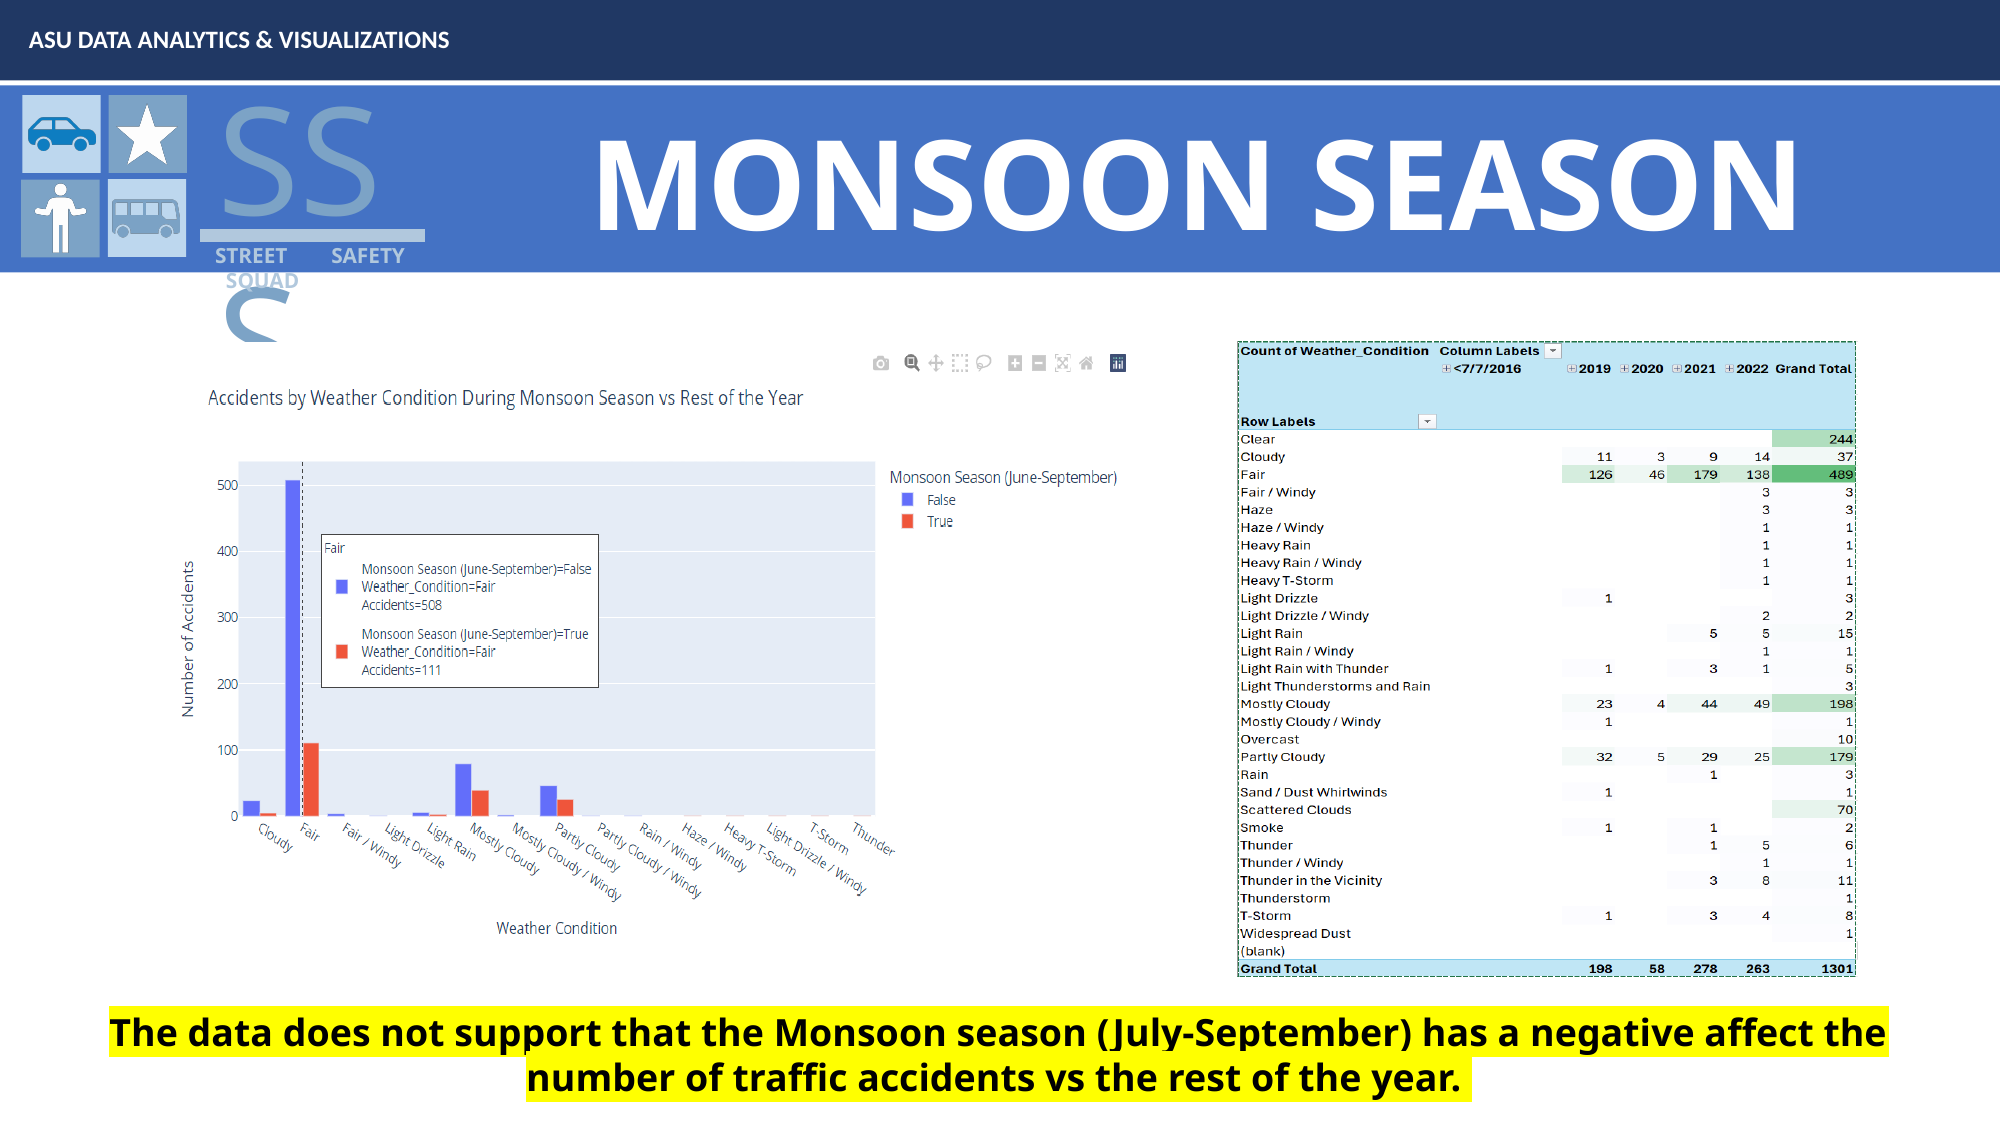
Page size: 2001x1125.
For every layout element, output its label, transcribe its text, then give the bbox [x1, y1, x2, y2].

picture [1237, 341, 1858, 977]
text_box ASU DATA ANALYTICS & VISUALIZATIONS [14, 15, 836, 61]
text_box [444, 84, 2000, 274]
text_box The data does not support that the Monsoon season (July-September) has a negative affect the number of ​traffic accidents vs the rest of the year. [35, 955, 1963, 1106]
text_box [0, 0, 2000, 81]
picture [159, 342, 1136, 957]
text_box MONSOON SEASON [574, 97, 1821, 263]
text_box [0, 84, 21, 274]
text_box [21, 58, 444, 276]
